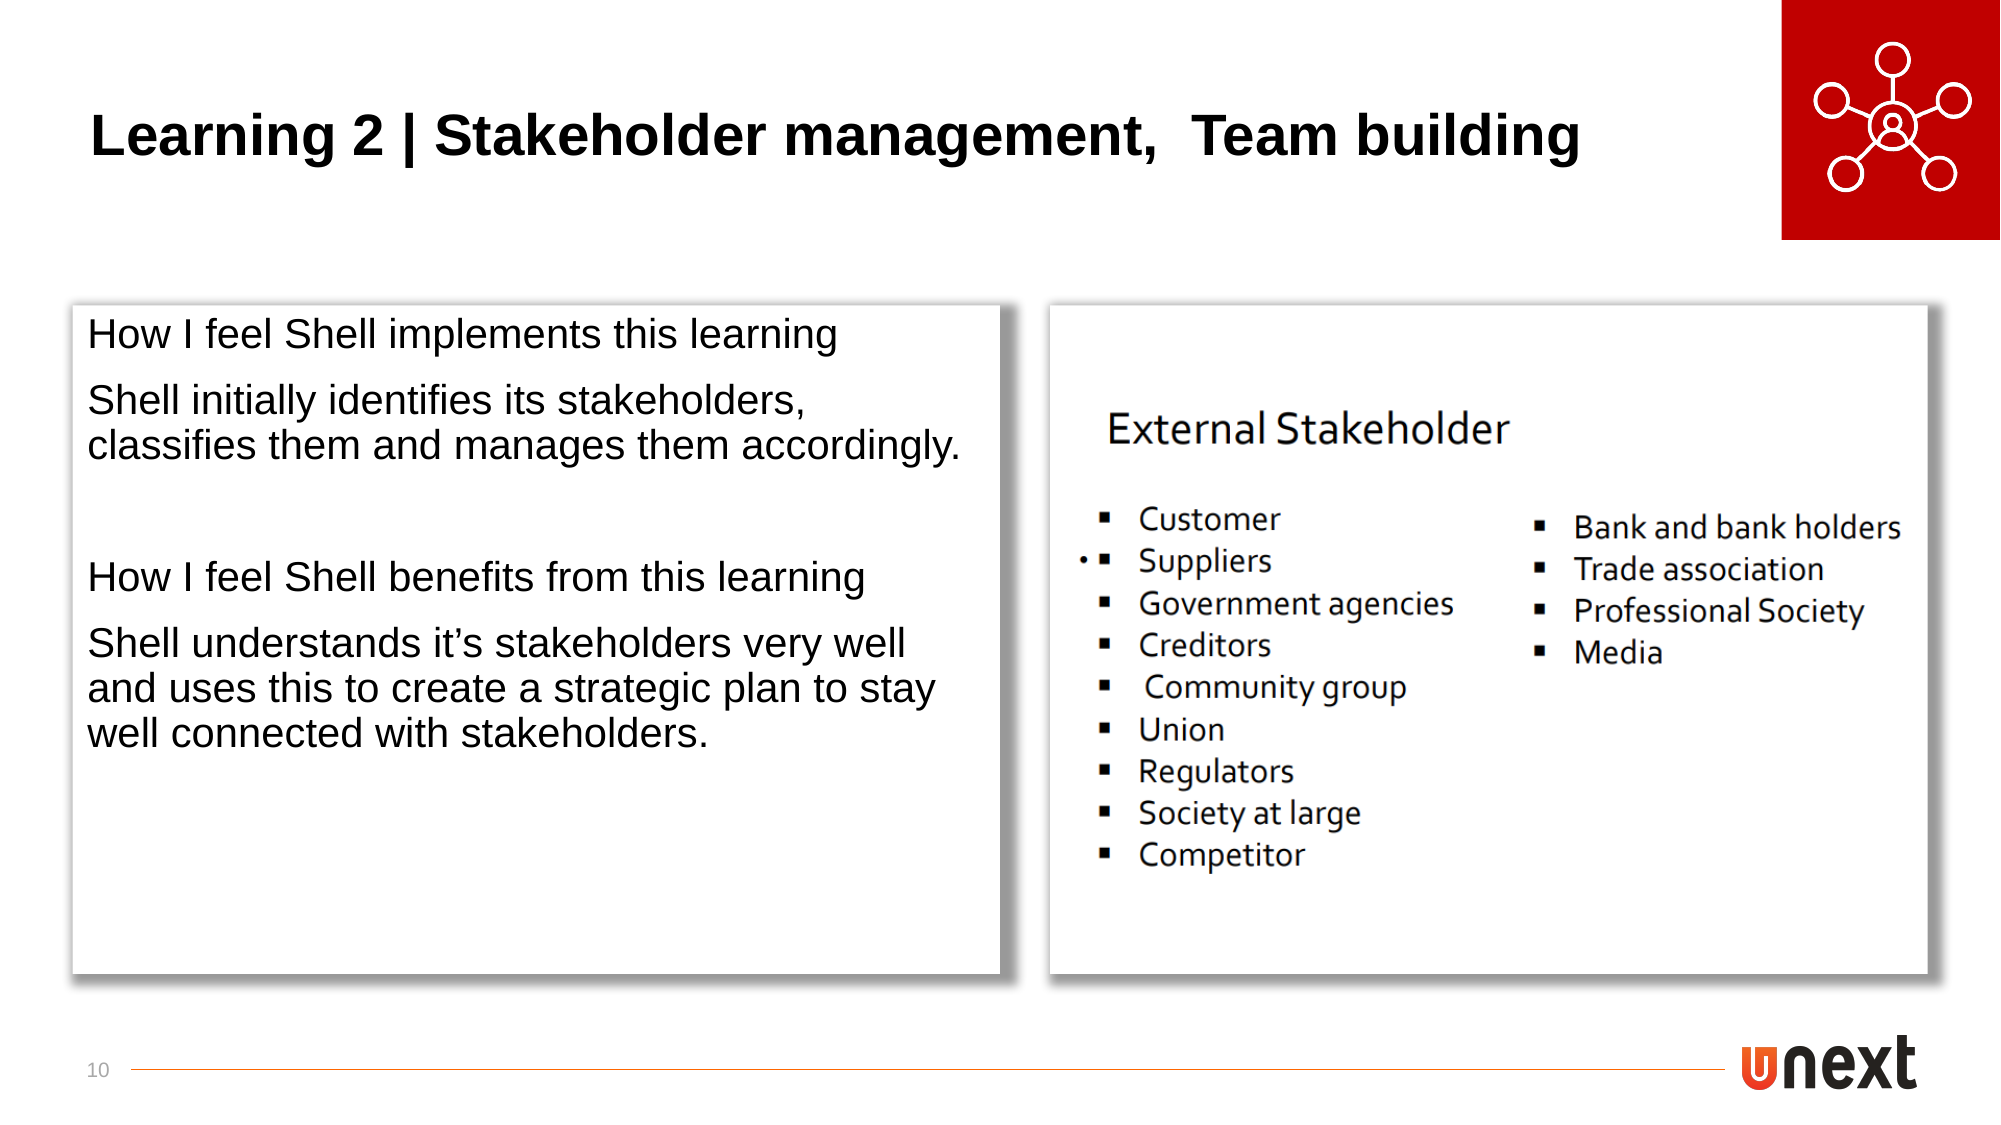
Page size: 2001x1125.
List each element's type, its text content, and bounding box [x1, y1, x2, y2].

text_box [1781, 0, 2000, 241]
picture [1060, 380, 1918, 900]
picture [1742, 1035, 1917, 1090]
text_box [1050, 305, 1928, 974]
title Learning 2 | Stakeholder management, Team building [76, 78, 1795, 196]
slide_number 10 [48, 1047, 110, 1091]
text_box How I feel Shell implements this learning Shell initially identifies its stakeholders, classifies them and manages them accordingly. How I feel Shell benefits from this learning Shell understands it’s stakeholders very well and uses this to create a strategic plan to stay well connected with stakeholders. [72, 305, 1000, 974]
picture [1795, 19, 1990, 214]
